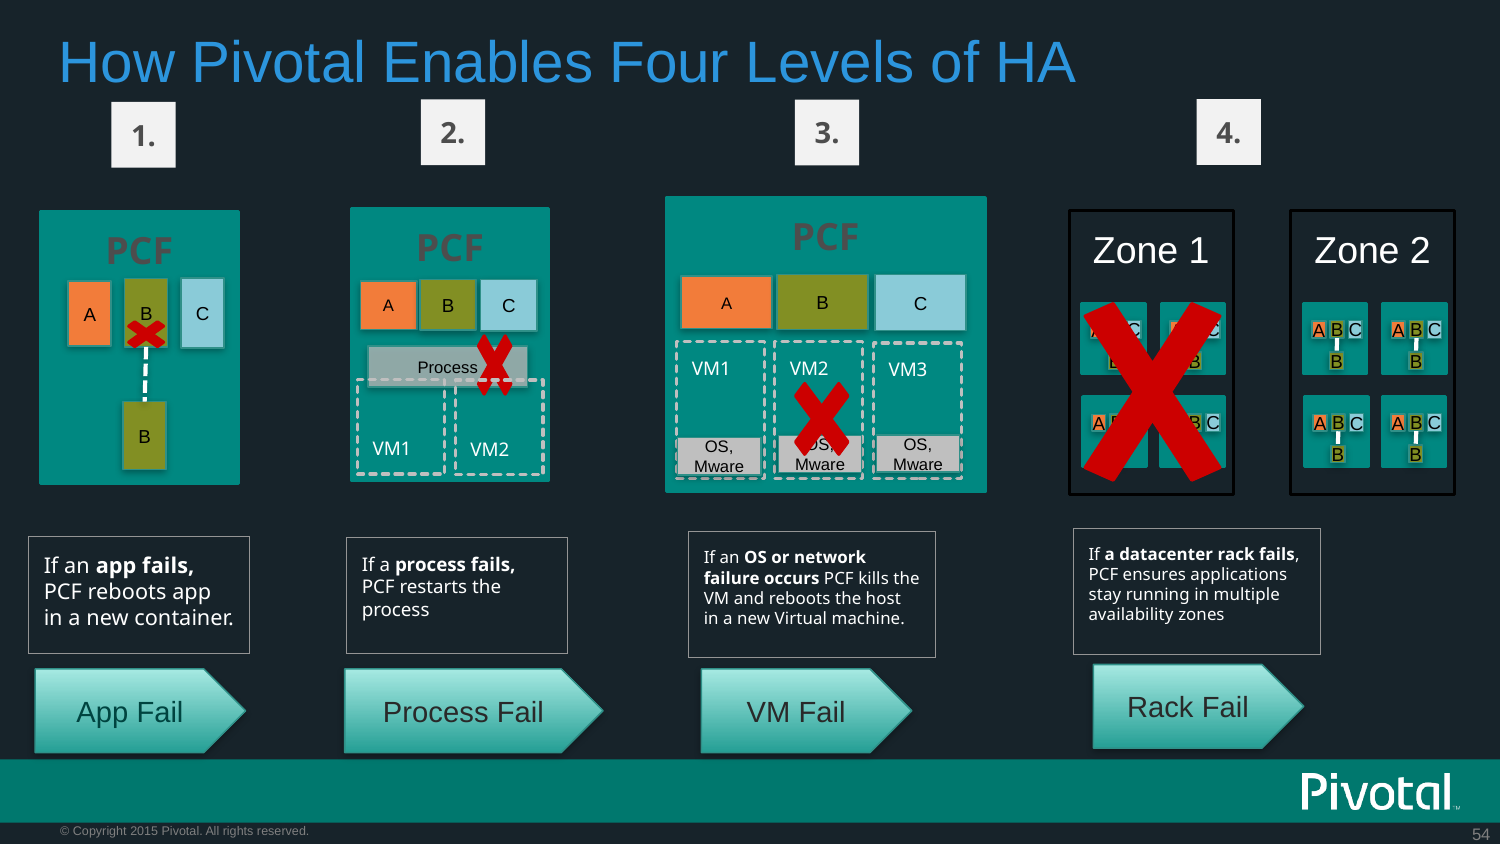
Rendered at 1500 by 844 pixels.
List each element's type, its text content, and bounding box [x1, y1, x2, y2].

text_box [40, 211, 239, 484]
picture [1302, 773, 1460, 810]
text_box App Fail [34, 668, 247, 754]
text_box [1068, 98, 1455, 749]
title How Pivotal Enables Four Levels of HA [43, 9, 1301, 85]
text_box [344, 99, 604, 753]
text_box If an app fails, PCF reboots app in a new container. [28, 536, 250, 654]
text_box 1. [111, 101, 176, 168]
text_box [665, 99, 986, 753]
